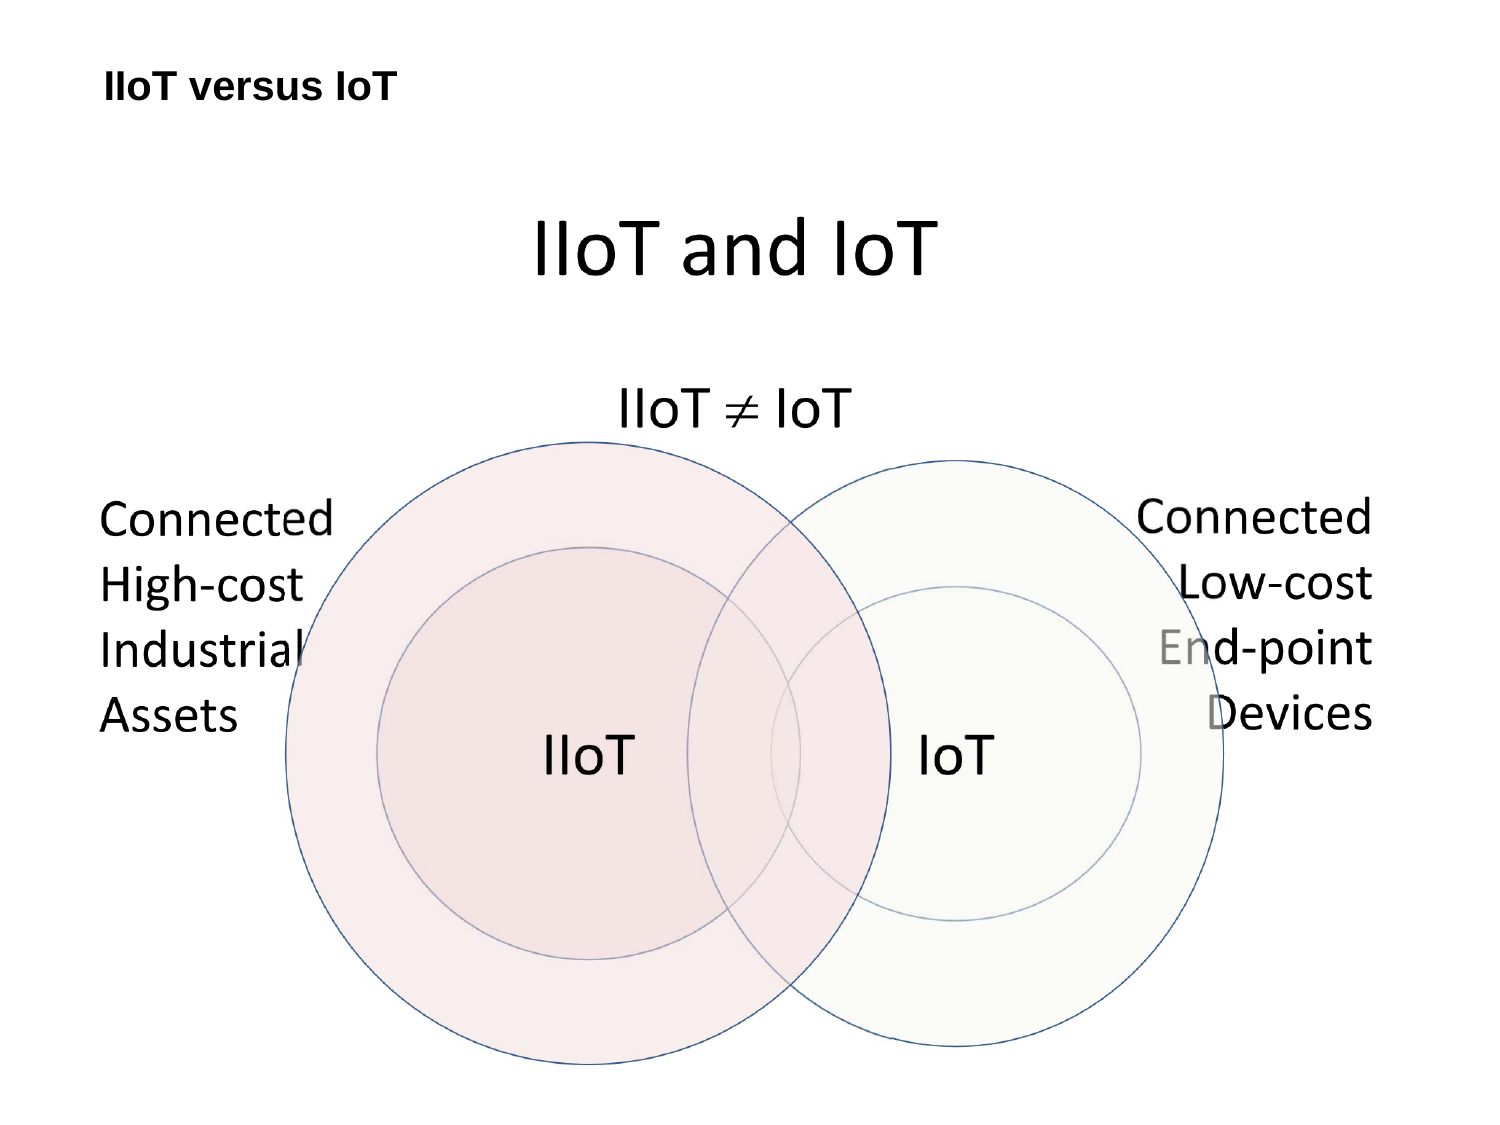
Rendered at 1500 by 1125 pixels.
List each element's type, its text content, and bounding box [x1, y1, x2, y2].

picture [64, 160, 1430, 1078]
title IIoT versus IoT [88, 42, 1282, 126]
